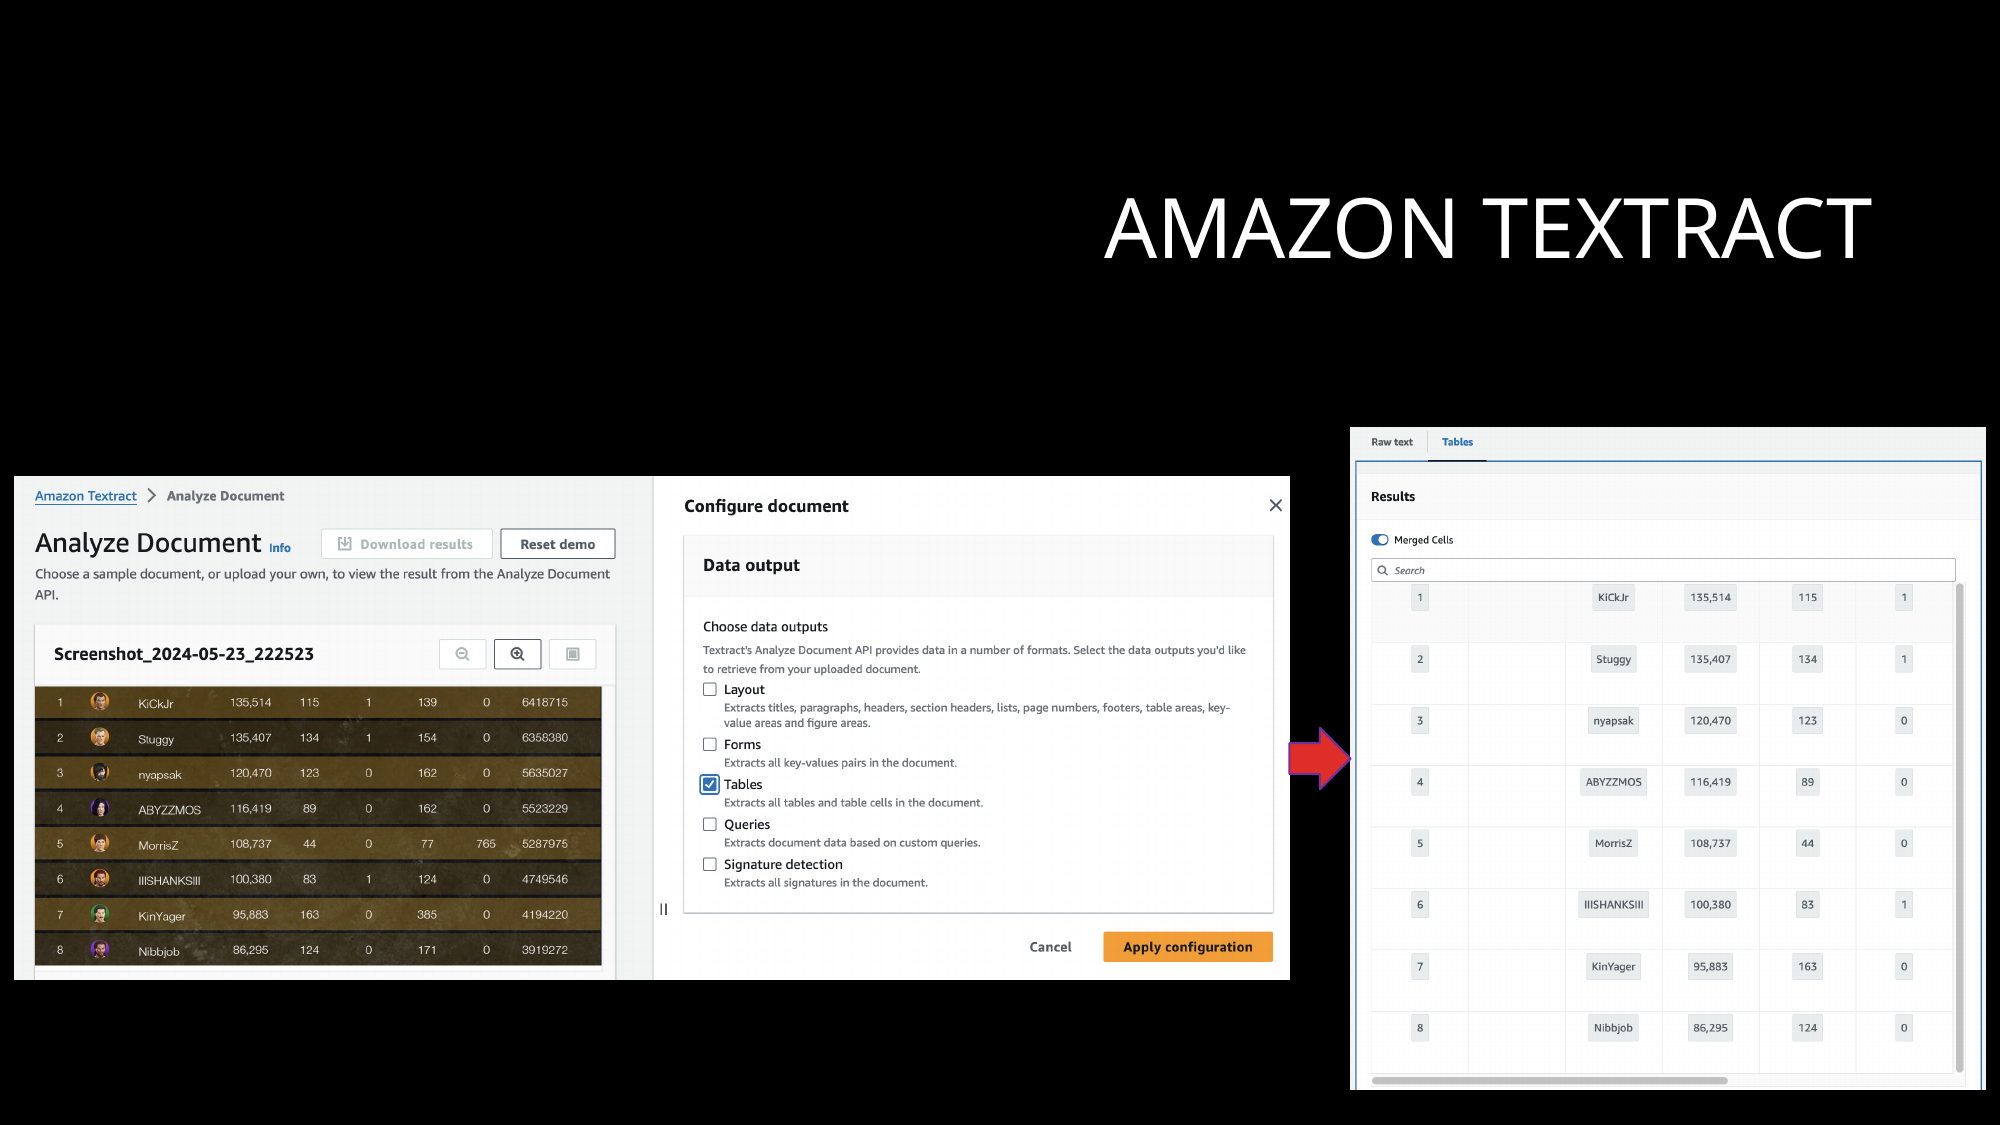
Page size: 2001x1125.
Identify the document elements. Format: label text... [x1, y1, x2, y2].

text_box [1290, 726, 1350, 791]
title Amazon Textract [474, 125, 1888, 338]
picture [14, 475, 1290, 980]
picture [1350, 427, 1986, 1090]
